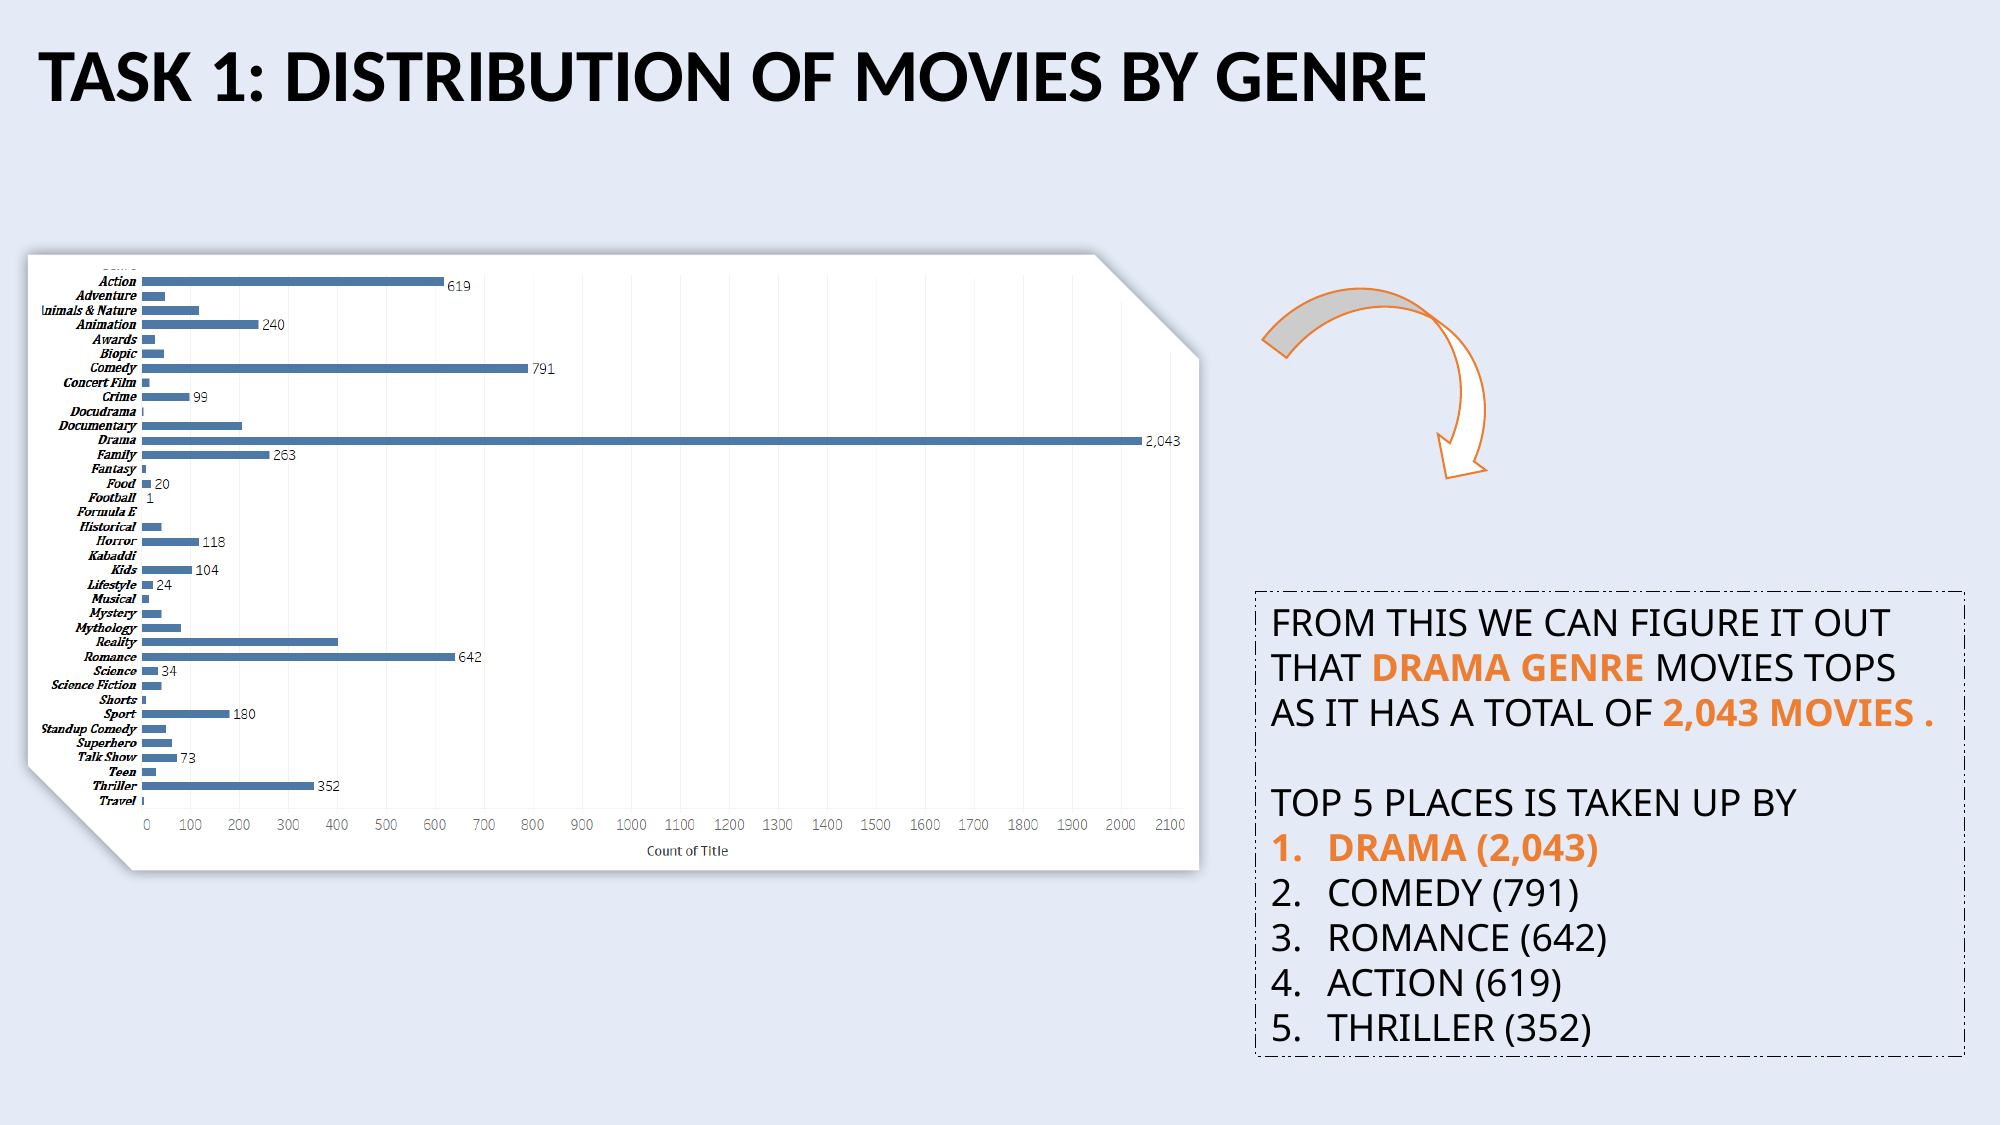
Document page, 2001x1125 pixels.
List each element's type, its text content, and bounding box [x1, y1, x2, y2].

text_box TASK 1: DISTRIBUTION OF MOVIES BY GENRE [23, 18, 1462, 124]
text_box [1261, 287, 1489, 480]
text_box FROM THIS WE CAN FIGURE IT OUT THAT DRAMA GENRE MOVIES TOPS AS IT HAS A TOTAL OF 2,043 MOVIES . TOP 5 PLACES IS TAKEN UP BY DRAMA (2,043) COMEDY (791) ROMANCE (642) ACTION (619) THRILLER (352) [1255, 591, 1965, 1057]
picture [35, 261, 1192, 863]
